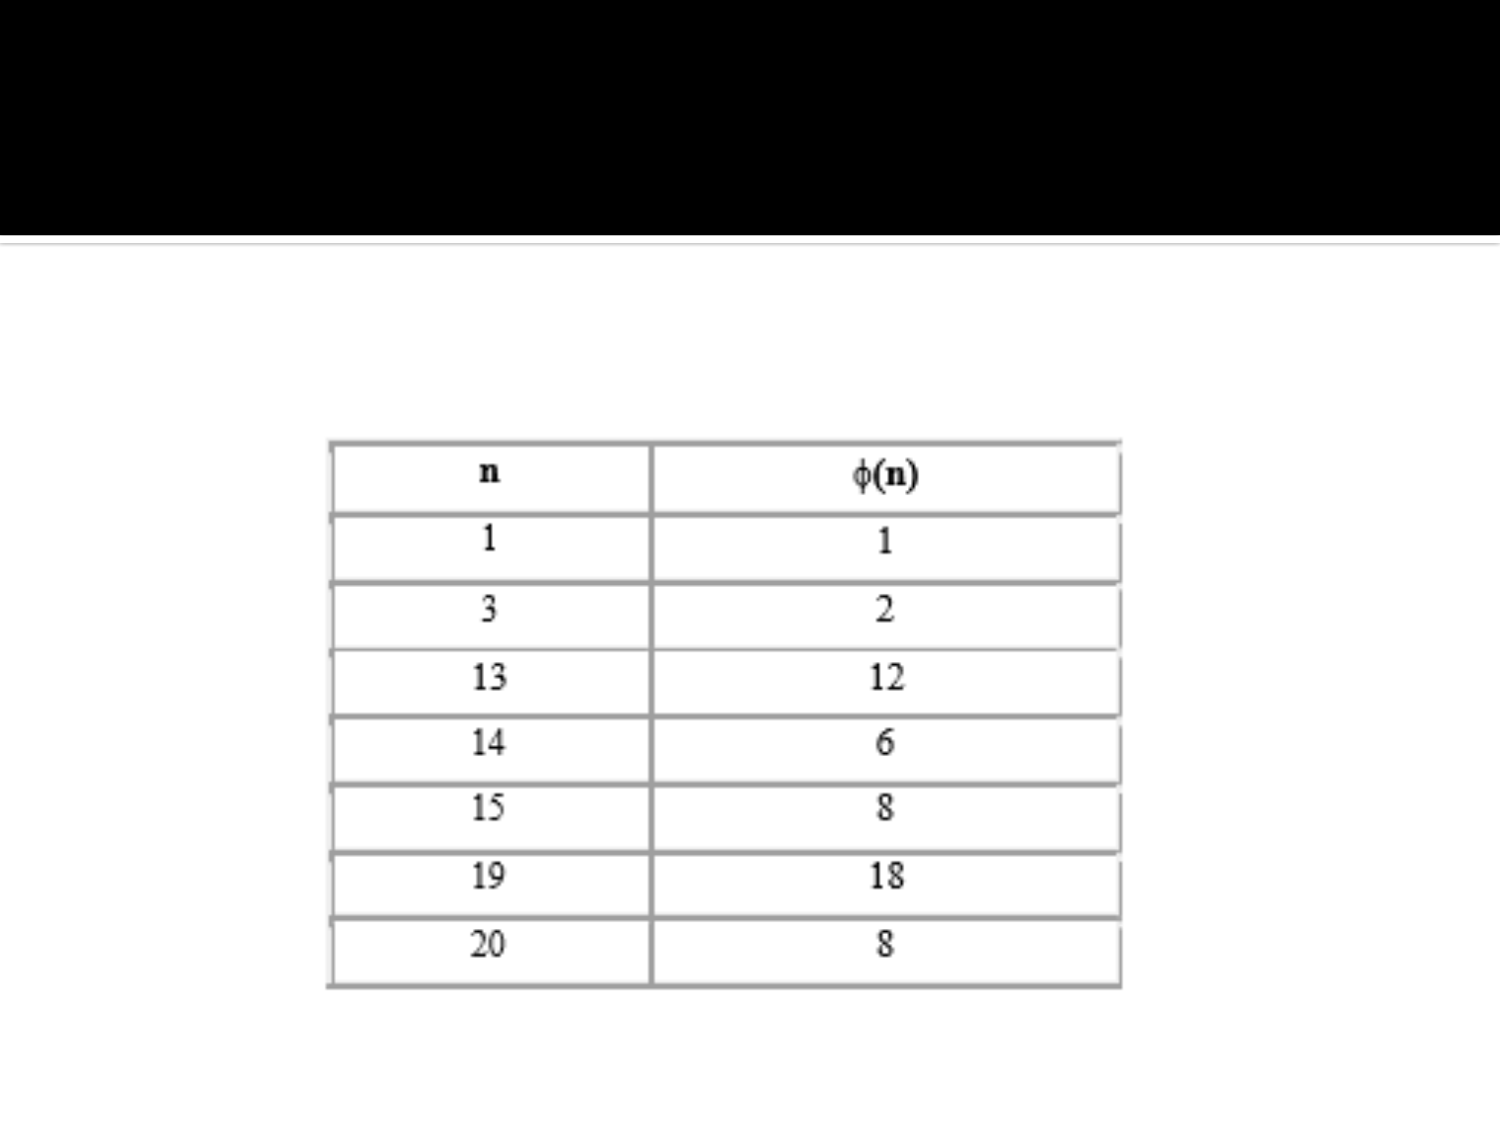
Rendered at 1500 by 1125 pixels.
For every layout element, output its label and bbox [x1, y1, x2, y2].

picture [312, 412, 1139, 1014]
